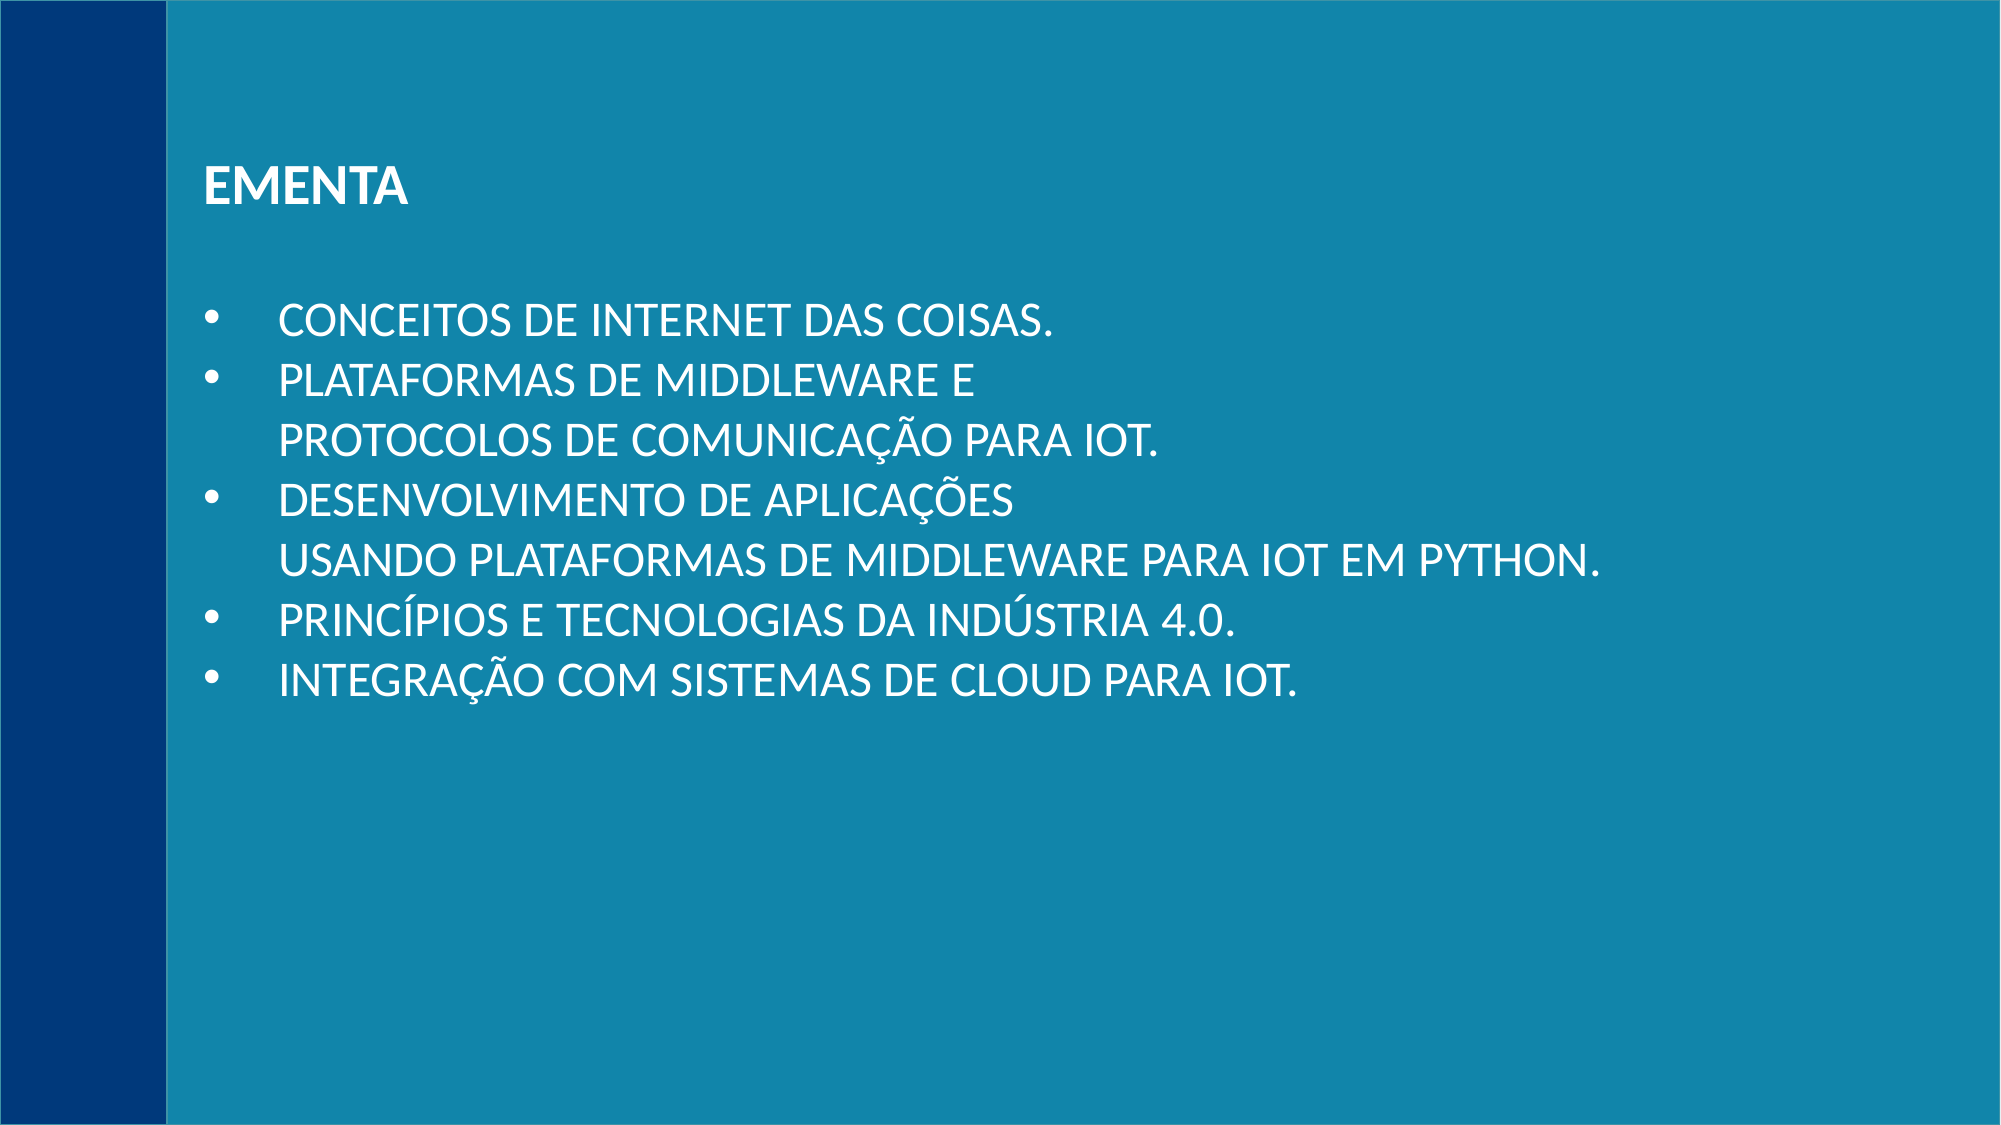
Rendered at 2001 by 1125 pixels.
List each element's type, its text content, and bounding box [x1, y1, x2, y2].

text_box EMENTA CONCEITOS DE INTERNET DAS COISAS. PLATAFORMAS DE MIDDLEWARE E PROTOCOLOS DE COMUNICAÇÃO PARA IOT. DESENVOLVIMENTO DE APLICAÇÕES USANDO PLATAFORMAS DE MIDDLEWARE PARA IOT EM PYTHON. PRINCÍPIOS E TECNOLOGIAS DA INDÚSTRIA 4.0. INTEGRAÇÃO COM SISTEMAS DE CLOUD PARA IOT. [188, 138, 1831, 714]
